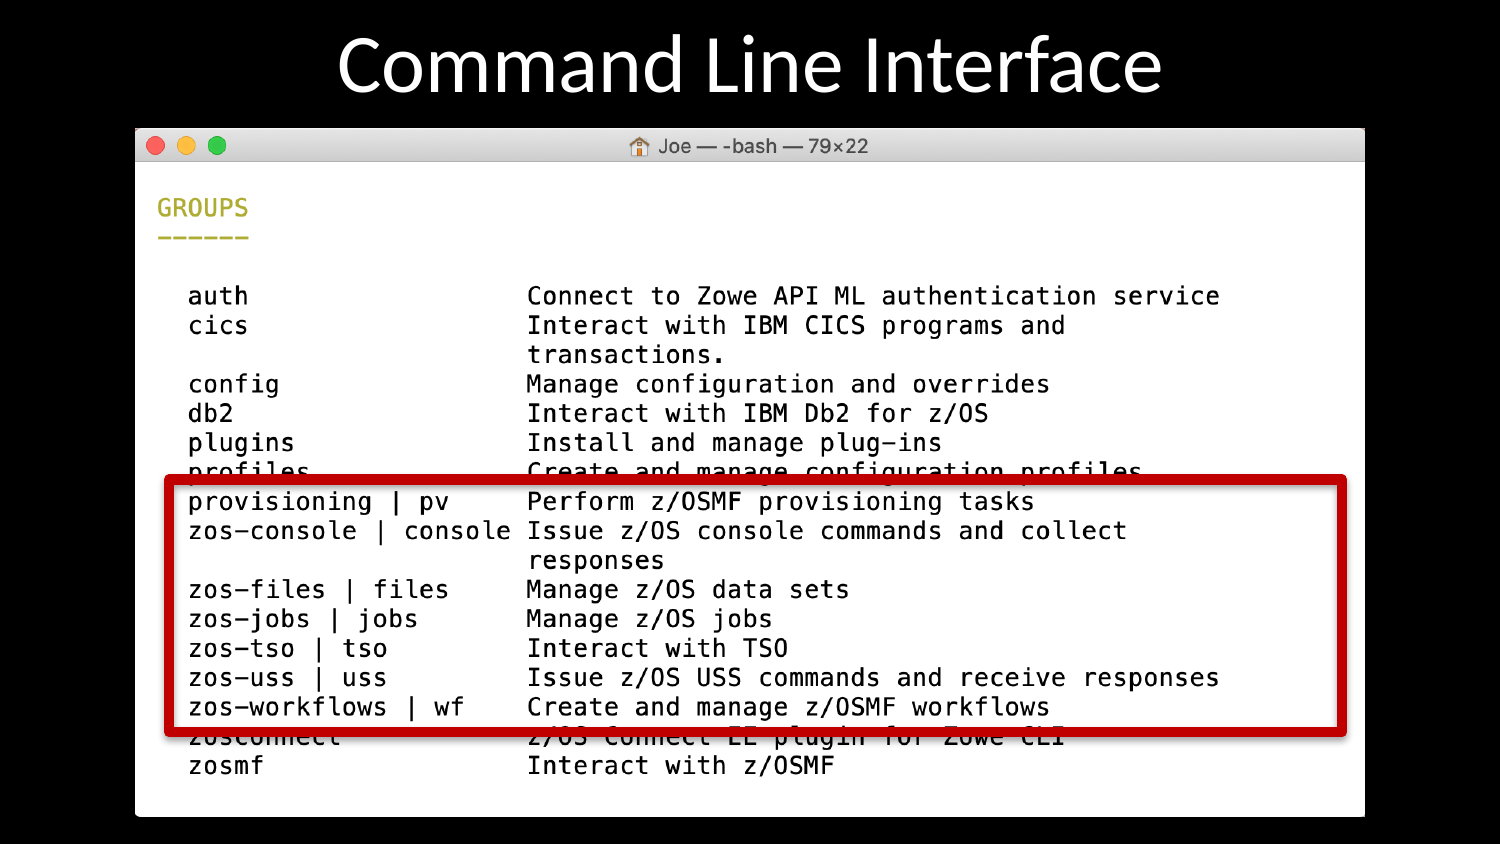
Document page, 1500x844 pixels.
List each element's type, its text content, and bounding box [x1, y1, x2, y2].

text_box Command Line Interface [0, 1, 1500, 189]
picture [134, 128, 1365, 817]
